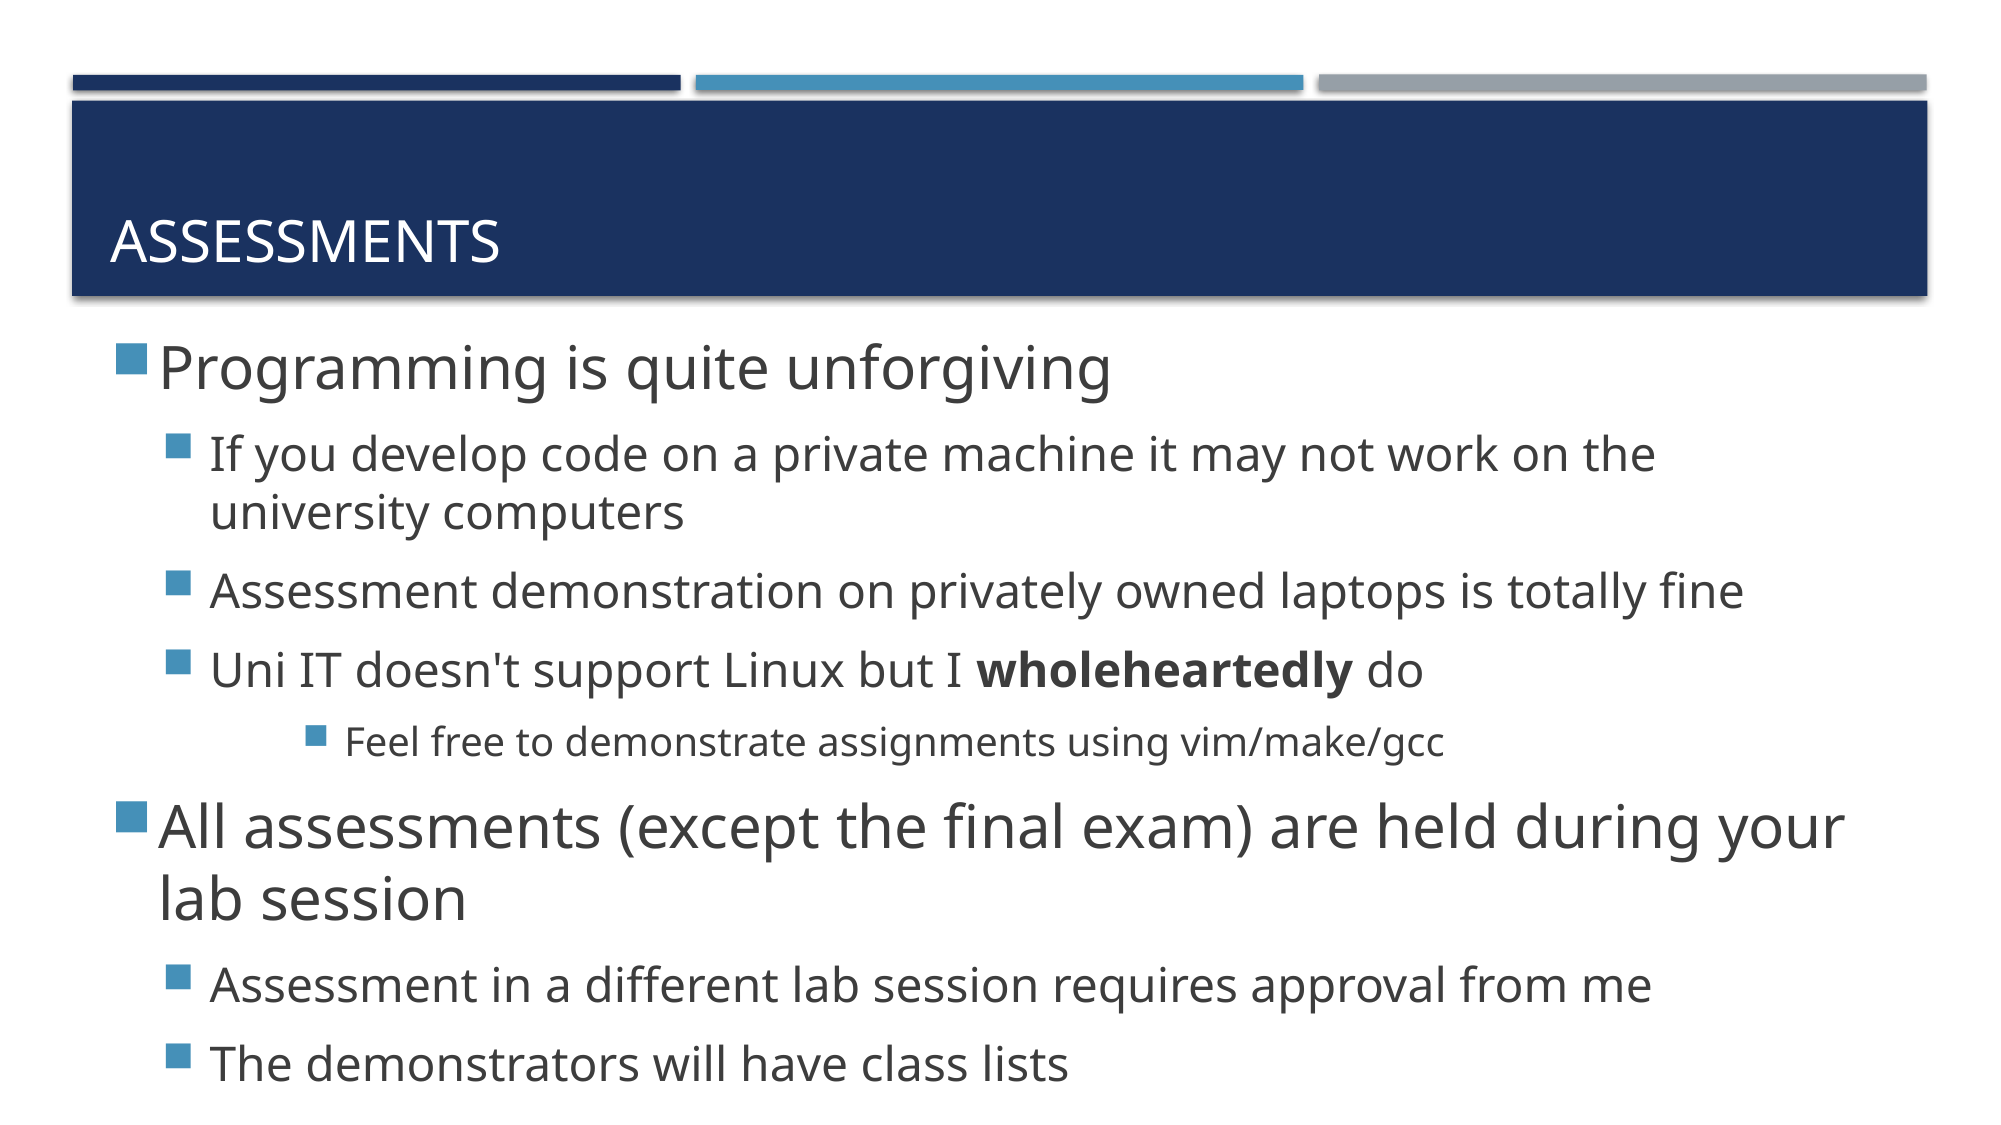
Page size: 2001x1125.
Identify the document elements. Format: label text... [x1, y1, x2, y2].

list Programming is quite unforgiving If you develop code on a private machine it may not work on the university computers Assessment demonstration on privately owned laptops is totally fine Uni IT doesn't support Linux but I wholeheartedly do Feel free to demonstrate assignments using vim/make/gcc All assessments (except the final exam) are held during your lab session Assessment in a different lab session requires approval from me The demonstrators will have class lists [95, 322, 1905, 1103]
title Assessments [95, 115, 1905, 282]
